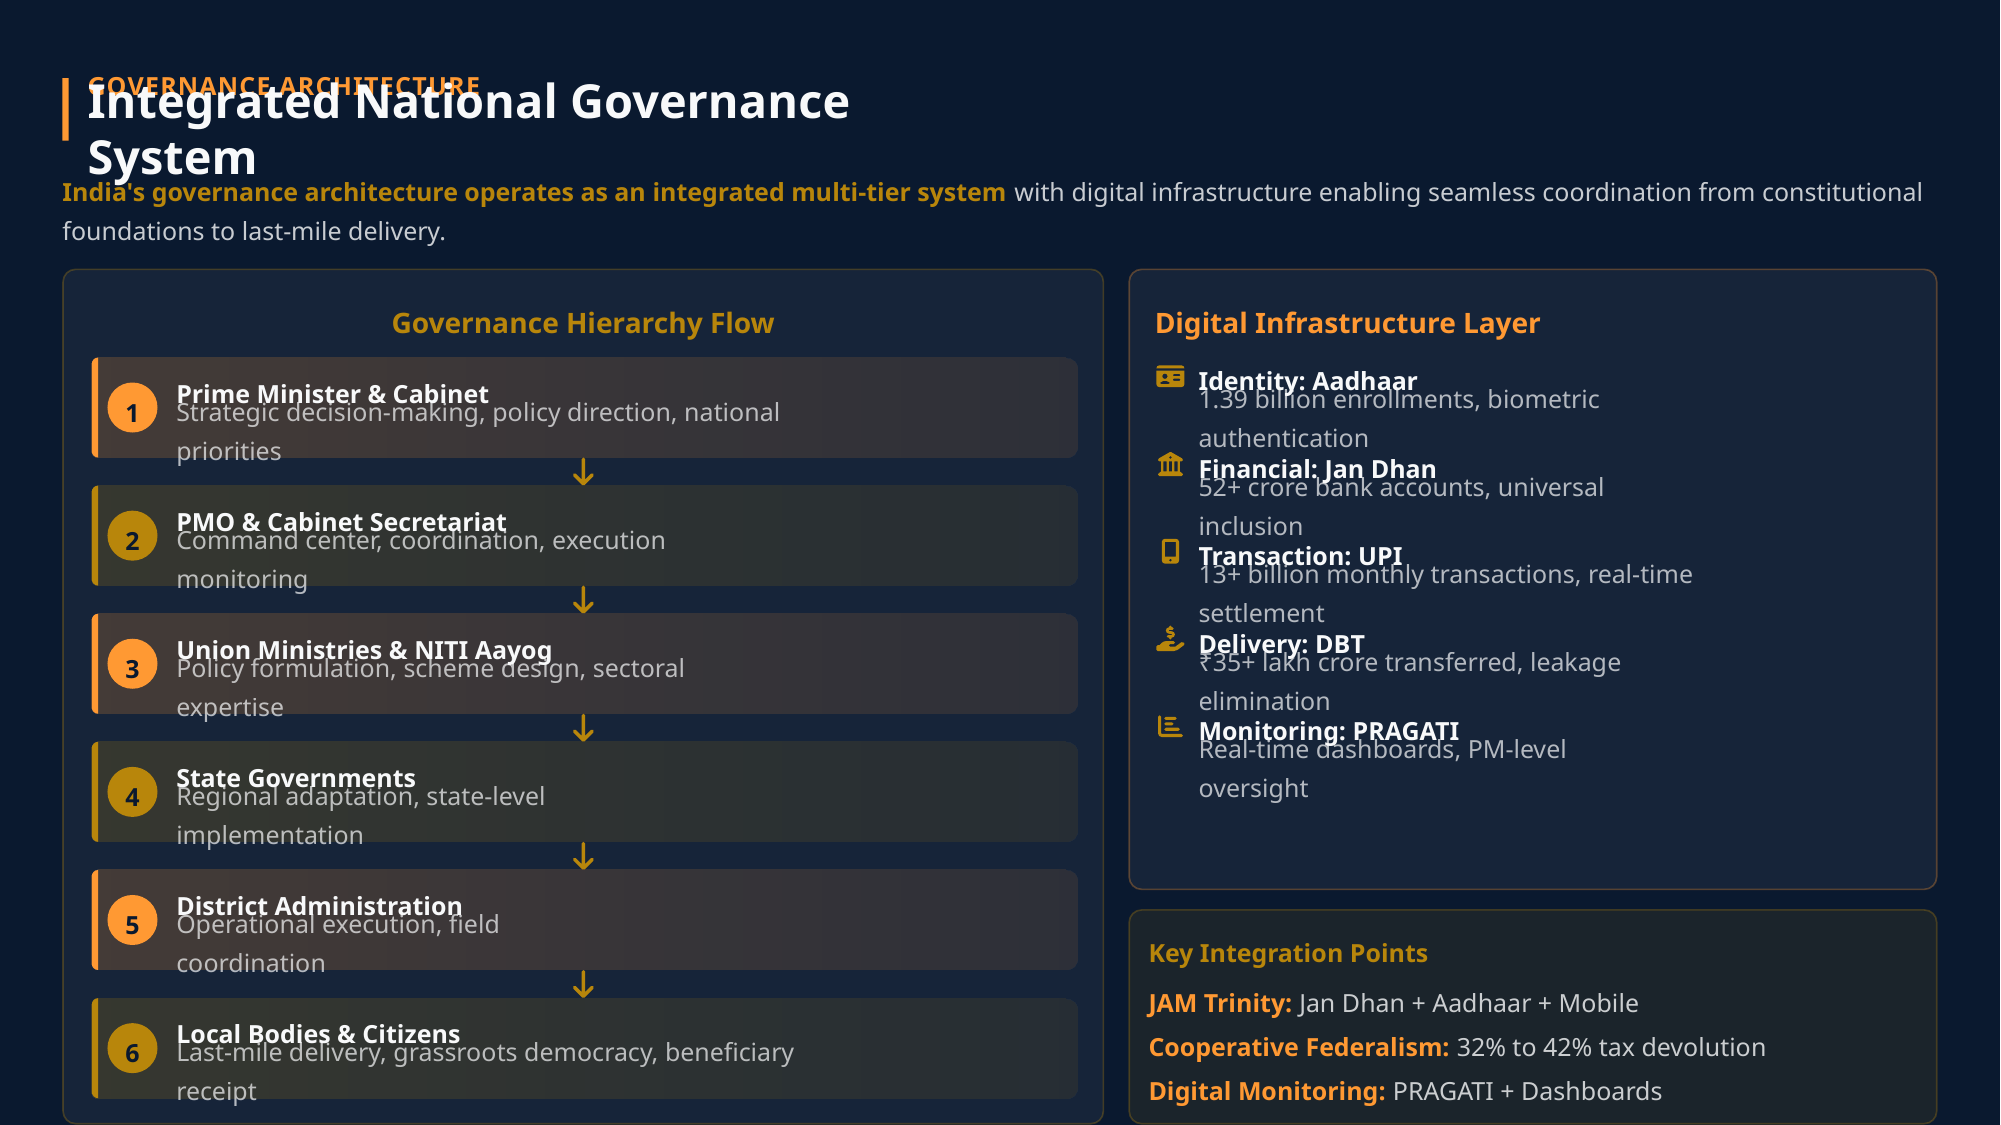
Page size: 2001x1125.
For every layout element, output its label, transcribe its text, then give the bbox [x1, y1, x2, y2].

text_box India's governance architecture operates as an integrated multi-tier system with digital infrastructure enabling seamless coordination from constitutional foundations to last-mile delivery. [62, 168, 1950, 244]
text_box Identity: Aadhaar [1198, 357, 1746, 395]
text_box Union Ministries & NITI Aayog [176, 626, 778, 663]
text_box Monitoring: PRAGATI [1198, 707, 1676, 744]
text_box [1156, 365, 1185, 369]
text_box Local Bodies & Citizens [176, 1010, 861, 1048]
text_box Prime Minister & Cabinet [176, 369, 858, 407]
text_box Digital Infrastructure Layer [1154, 294, 1926, 339]
text_box [573, 713, 594, 741]
text_box [1129, 269, 1937, 890]
text_box [99, 613, 1078, 714]
text_box GOVERNANCE ARCHITECTURE [87, 62, 904, 99]
text_box Integrated National Governance System [87, 99, 914, 157]
text_box Policy formulation, scheme design, sectoral expertise [176, 663, 778, 702]
text_box [63, 269, 1104, 1124]
text_box [1158, 452, 1183, 477]
text_box 3 [101, 638, 164, 689]
text_box Financial: Jan Dhan [1198, 444, 1704, 482]
text_box [62, 78, 69, 141]
text_box [91, 485, 99, 586]
text_box 13+ billion monthly transactions, real-time settlement [1198, 570, 1794, 608]
text_box [1161, 538, 1180, 564]
text_box 52+ crore bank accounts, universal inclusion [1198, 482, 1704, 520]
text_box [1165, 625, 1175, 640]
text_box Cooperative Federalism: 32% to 42% tax devolution [1148, 1023, 1930, 1061]
text_box [1156, 641, 1185, 652]
text_box Governance Hierarchy Flow [81, 294, 1085, 339]
text_box [99, 741, 1078, 842]
text_box 2 [101, 510, 164, 561]
text_box [91, 741, 99, 842]
text_box Delivery: DBT [1198, 620, 1740, 657]
text_box [99, 998, 1078, 1099]
text_box [1129, 909, 1937, 1124]
text_box [91, 870, 99, 970]
text_box [573, 969, 594, 998]
text_box ₹35+ lakh crore transferred, leakage elimination [1198, 657, 1740, 695]
text_box Key Integration Points [1148, 929, 1930, 967]
text_box Regional adaptation, state-level implementation [176, 791, 716, 830]
text_box [99, 485, 1078, 586]
text_box [91, 357, 99, 458]
text_box JAM Trinity: Jan Dhan + Aadhaar + Mobile [1148, 979, 1930, 1017]
text_box 5 [101, 894, 164, 945]
text_box 1.39 billion enrollments, biometric authentication [1198, 395, 1746, 433]
text_box Operational execution, field coordination [176, 920, 636, 958]
text_box [1156, 370, 1185, 388]
text_box State Governments [176, 754, 716, 791]
text_box [91, 613, 99, 714]
text_box Strategic decision-making, policy direction, national priorities [176, 407, 858, 445]
text_box 6 [101, 1023, 164, 1074]
text_box [99, 870, 1078, 970]
text_box Digital Monitoring: PRAGATI + Dashboards [1148, 1066, 1930, 1105]
text_box 4 [101, 766, 164, 817]
text_box [1158, 715, 1183, 738]
text_box [573, 457, 594, 485]
text_box Last-mile delivery, grassroots democracy, beneficiary receipt [176, 1048, 861, 1086]
text_box Transaction: UPI [1198, 532, 1794, 570]
text_box [573, 585, 594, 613]
text_box District Administration [176, 882, 636, 920]
text_box 1 [101, 382, 164, 433]
text_box PMO & Cabinet Secretariat [176, 498, 775, 535]
text_box Real-time dashboards, PM-level oversight [1198, 744, 1676, 783]
text_box [99, 357, 1078, 458]
text_box Command center, coordination, execution monitoring [176, 535, 775, 574]
text_box [573, 841, 594, 870]
text_box [91, 998, 99, 1099]
